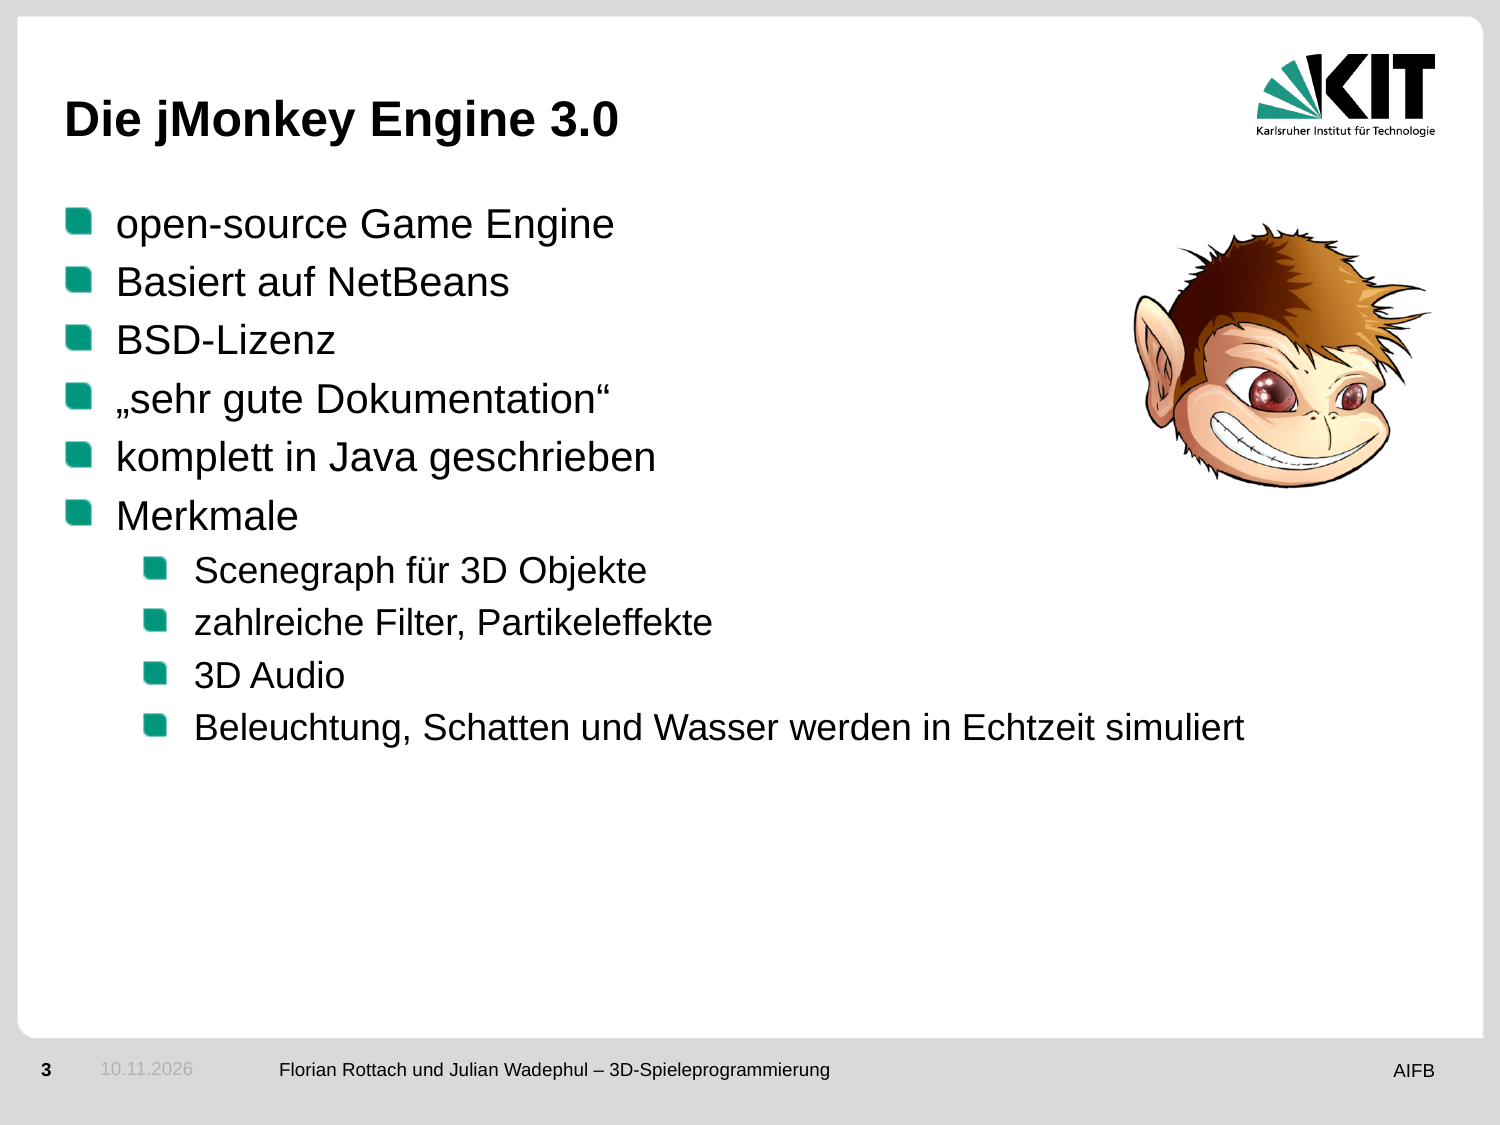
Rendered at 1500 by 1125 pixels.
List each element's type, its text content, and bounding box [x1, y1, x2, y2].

footer Florian Rottach und Julian Wadephul – 3D-Spieleprogrammierung [279, 1057, 976, 1117]
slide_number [100, 1057, 272, 1117]
title Die jMonkey Engine 3.0 [64, 54, 1198, 147]
list open-source Game Engine Basiert auf NetBeans BSD-Lizenz „sehr gute Dokumentation“ komplett in Java geschrieben Merkmale Scenegraph für 3D Objekte zahlreiche Filter, Partikeleffekte 3D Audio Beleuchtung, Schatten und Wasser werden in Echtzeit simuliert [64, 196, 1436, 1000]
picture [0, 0, 1500, 1125]
